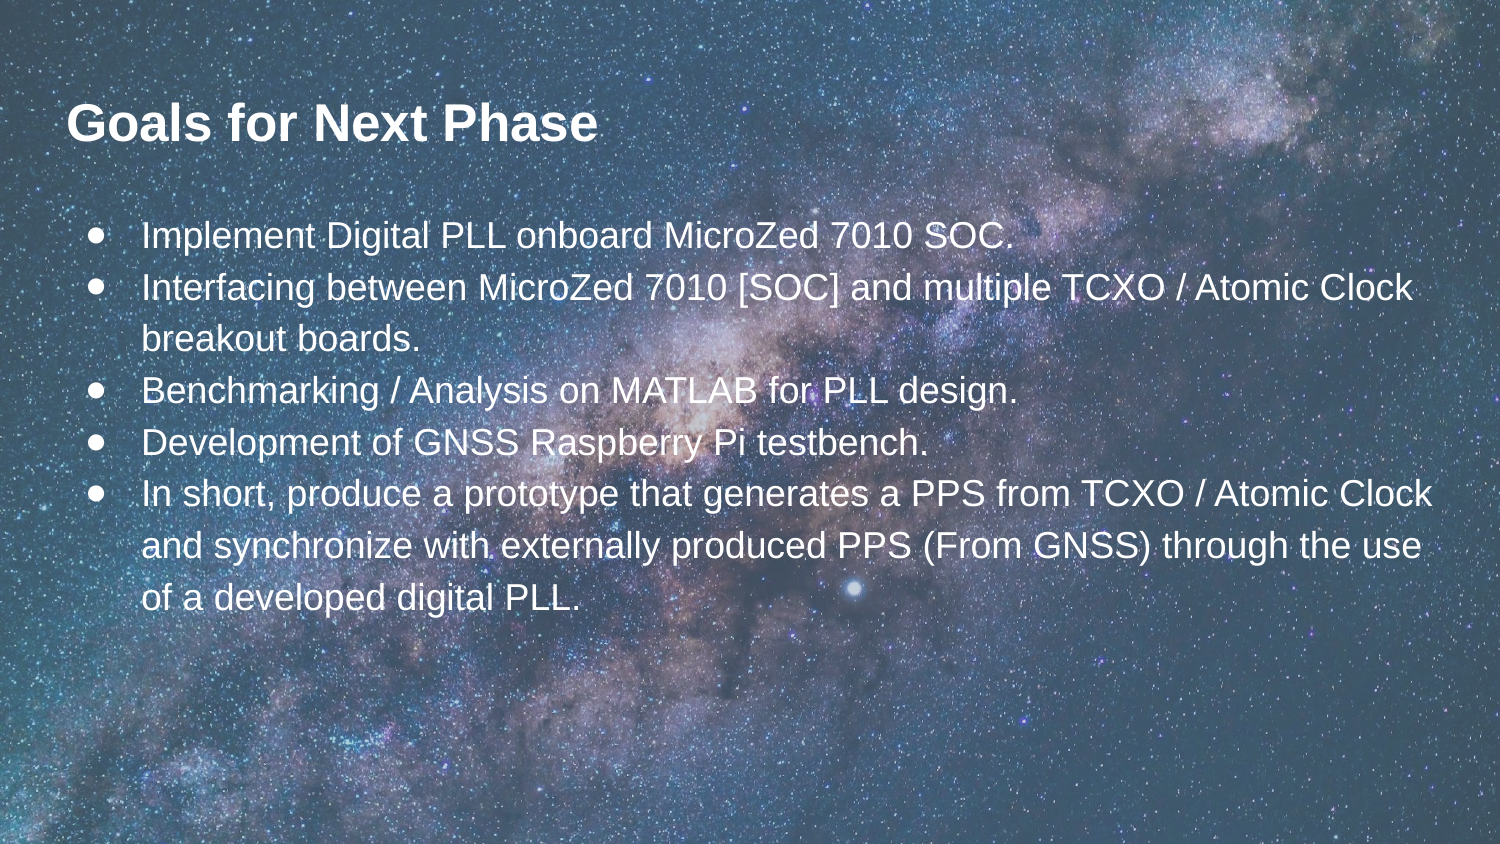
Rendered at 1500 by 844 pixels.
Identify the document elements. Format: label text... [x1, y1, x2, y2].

title Goals for Next Phase [51, 72, 1449, 167]
list Implement Digital PLL onboard MicroZed 7010 SOC. Interfacing between MicroZed 7010 [SOC] and multiple TCXO / Atomic Clock breakout boards. Benchmarking / Analysis on MATLAB for PLL design. Development of GNSS Raspberry Pi testbench. In short, produce a prototype that generates a PPS from TCXO / Atomic Clock and synchronize with externally produced PPS (From GNSS) through the use of a developed digital PLL. [51, 189, 1449, 750]
